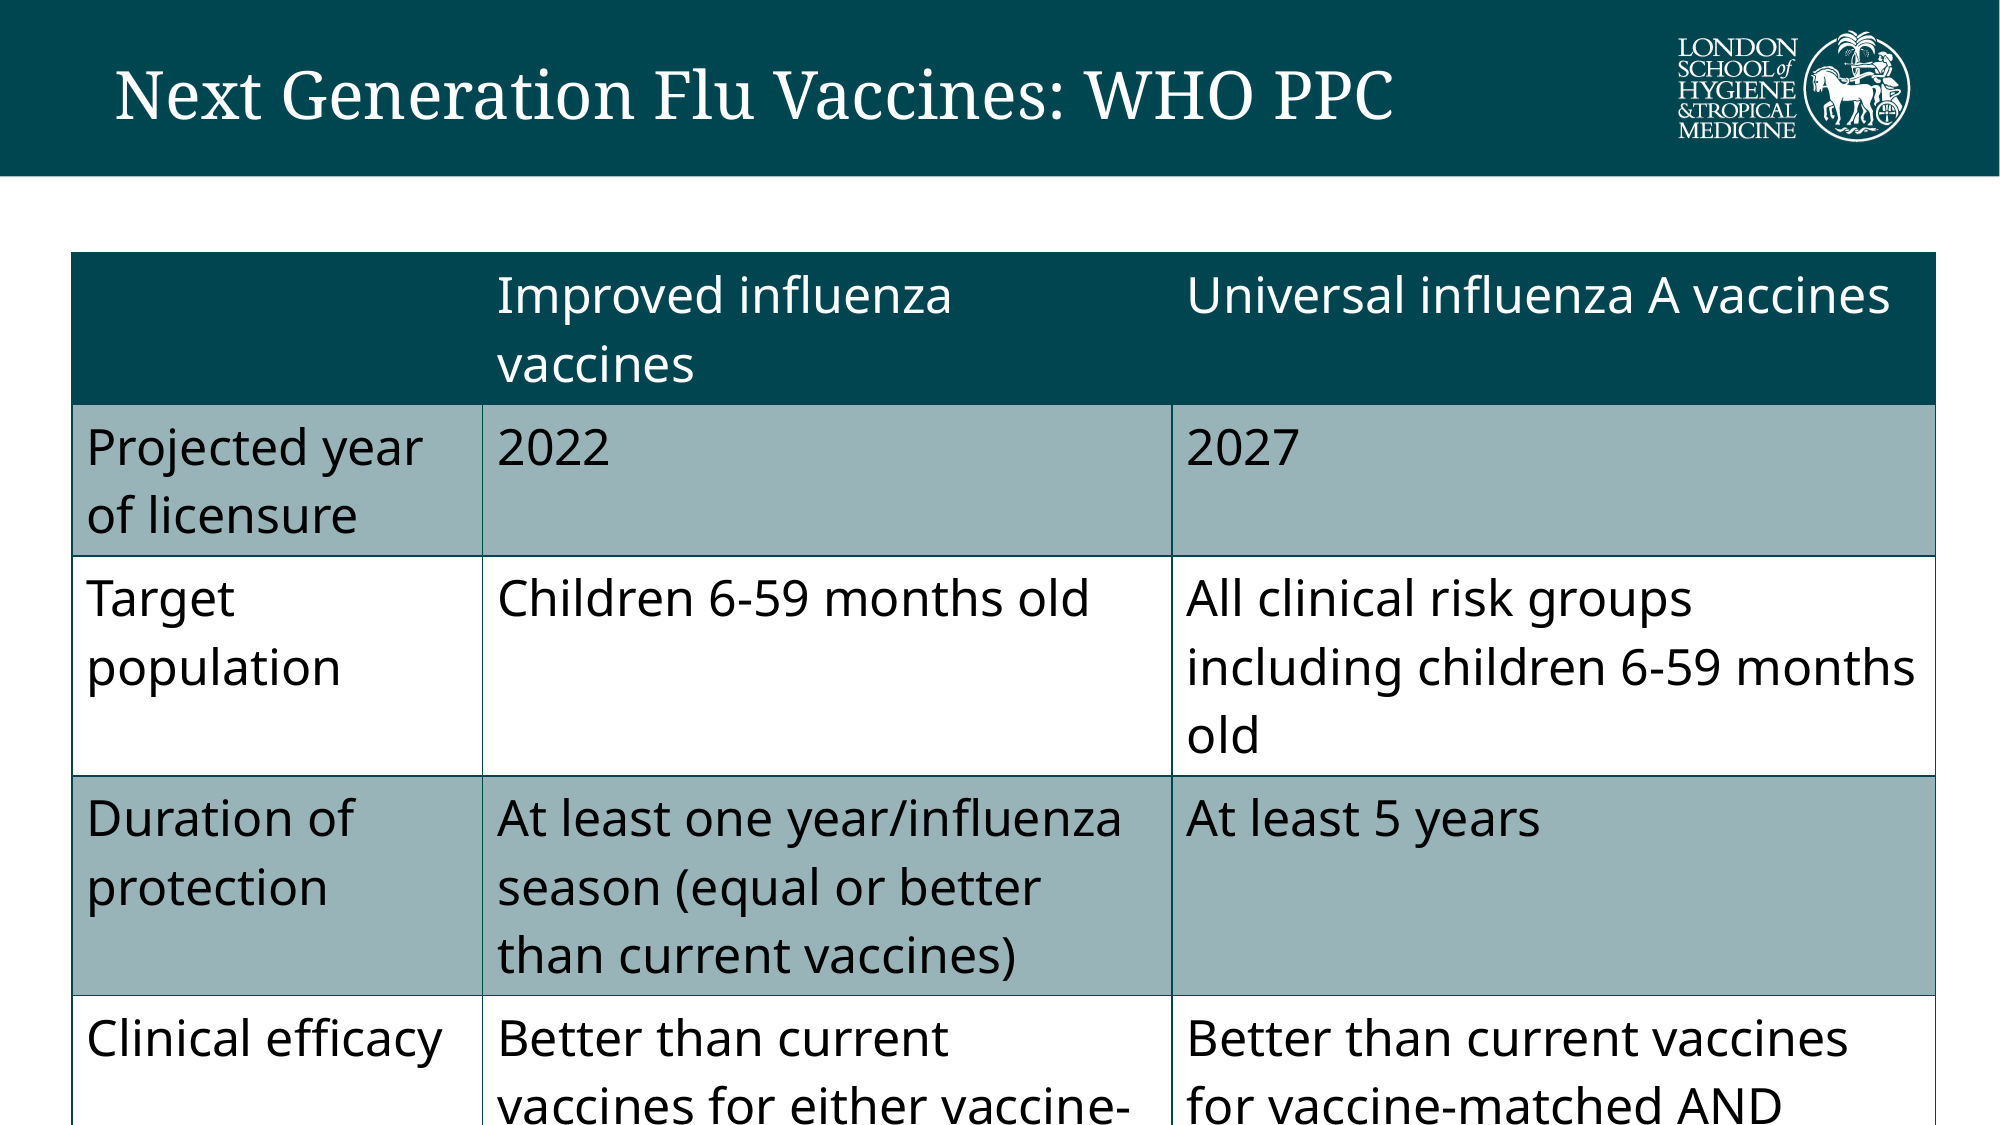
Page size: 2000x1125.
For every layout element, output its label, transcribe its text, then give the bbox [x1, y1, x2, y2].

table_header Universal influenza A vaccines [1173, 254, 1935, 404]
table_cell Children 6-59 months old [483, 557, 1171, 775]
picture [0, 0, 2000, 1125]
table_cell At least 5 years [1173, 777, 1935, 995]
table_cell Clinical efficacy [73, 996, 482, 1125]
table_cell Better than current vaccines for either vaccine-matched or drifted strains [483, 996, 1171, 1125]
table_cell 2027 [1173, 405, 1935, 555]
table_cell At least one year/influenza season (equal or better than current vaccines) [483, 777, 1171, 995]
table_cell 2022 [483, 405, 1171, 555]
table_cell Better than current vaccines for vaccine-matched AND drifted strains [1173, 996, 1935, 1125]
table_header Improved influenza vaccines [483, 254, 1171, 404]
table_cell All clinical risk groups including children 6-59 months old [1173, 557, 1935, 775]
table_header [73, 254, 482, 404]
title Next Generation Flu Vaccines: WHO PPC [99, 45, 1656, 148]
table_cell Target population [73, 557, 482, 775]
table_cell Duration of protection [73, 777, 482, 995]
table_cell Projected year of licensure [73, 405, 482, 555]
